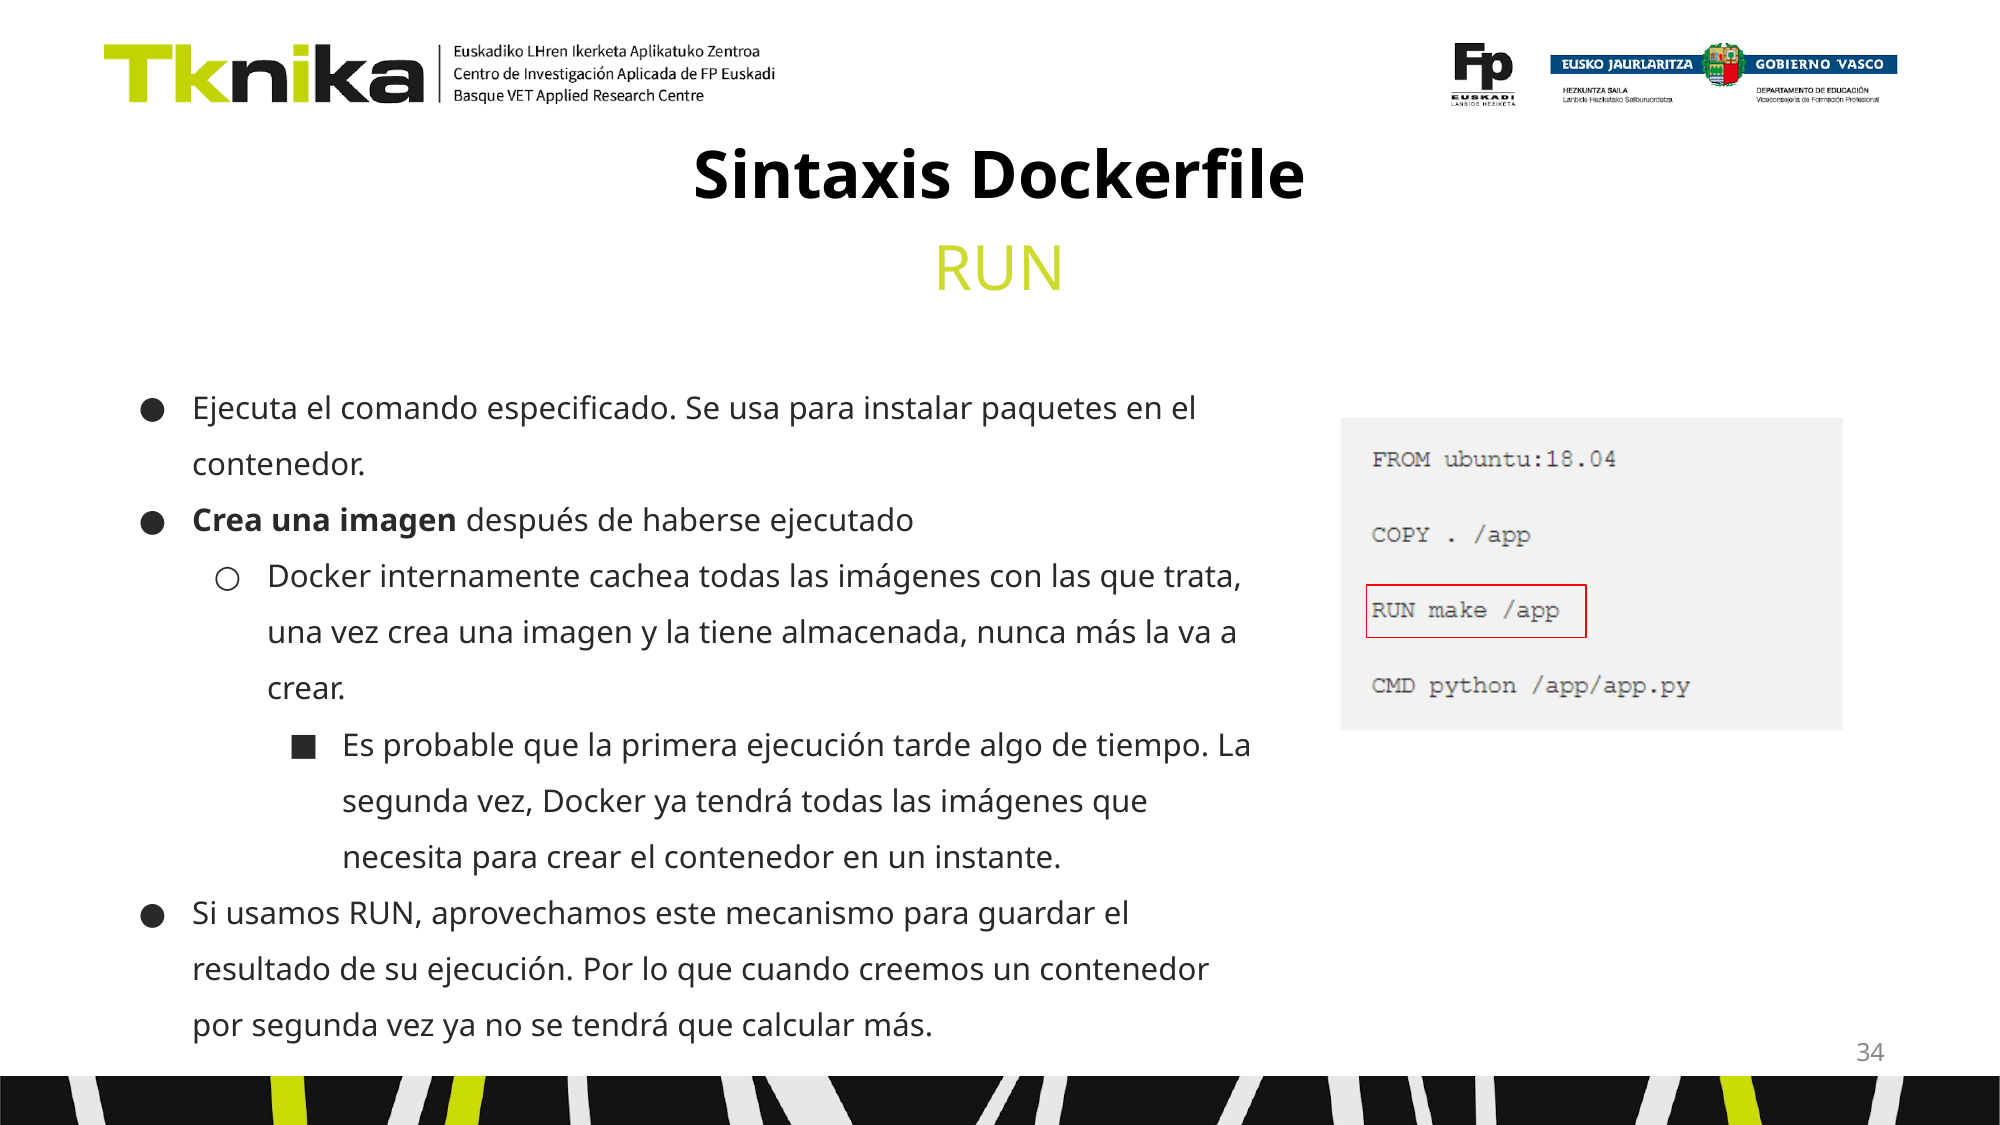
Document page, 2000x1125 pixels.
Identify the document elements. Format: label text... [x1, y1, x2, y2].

title Sintaxis Dockerfile [99, 125, 1900, 220]
picture [102, 42, 1898, 106]
list Ejecuta el comando especificado. Se usa para instalar paquetes en el contenedor. Crea una imagen después de haberse ejecutado Docker internamente cachea todas las imágenes con las que trata, una vez crea una imagen y la tiene almacenada, nunca más la va a crear. Es probable que la primera ejecución tarde algo de tiempo. La segunda vez, Docker ya tendrá todas las imágenes que necesita para crear el contenedor en un instante. Si usamos RUN, aprovechamos este mecanismo para guardar el resultado de su ejecución. Por lo que cuando creemos un contenedor por segunda vez ya no se tendrá que calcular más. [102, 361, 1284, 988]
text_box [1337, 418, 1844, 732]
list RUN [102, 219, 1898, 291]
slide_number ‹#› [1433, 1023, 1900, 1084]
picture [0, 1076, 2000, 1125]
